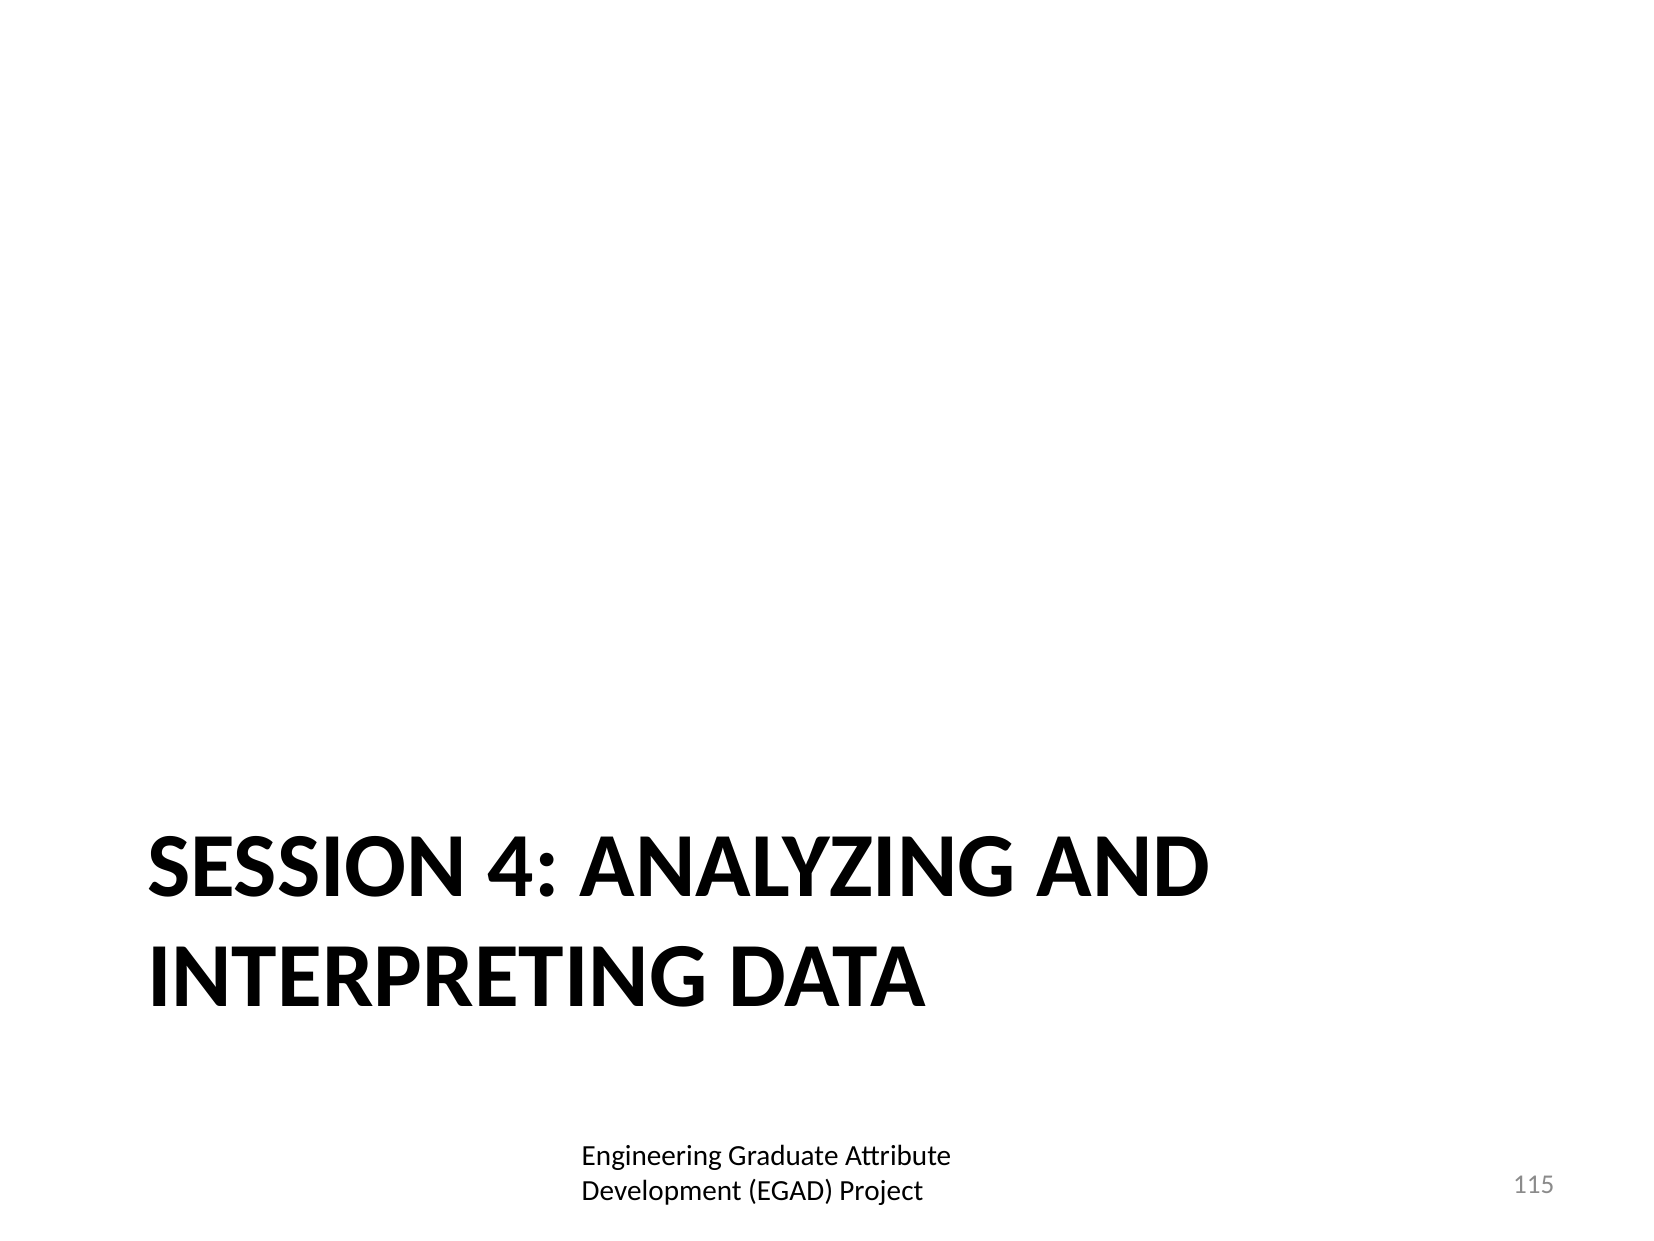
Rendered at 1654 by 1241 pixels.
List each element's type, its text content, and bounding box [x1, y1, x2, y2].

slide_number 115 [1185, 1149, 1571, 1216]
footer Engineering Graduate Attribute Development (EGAD) Project [566, 1128, 1091, 1194]
title Session 4: Analyzing and interpreting data [130, 796, 1537, 1044]
